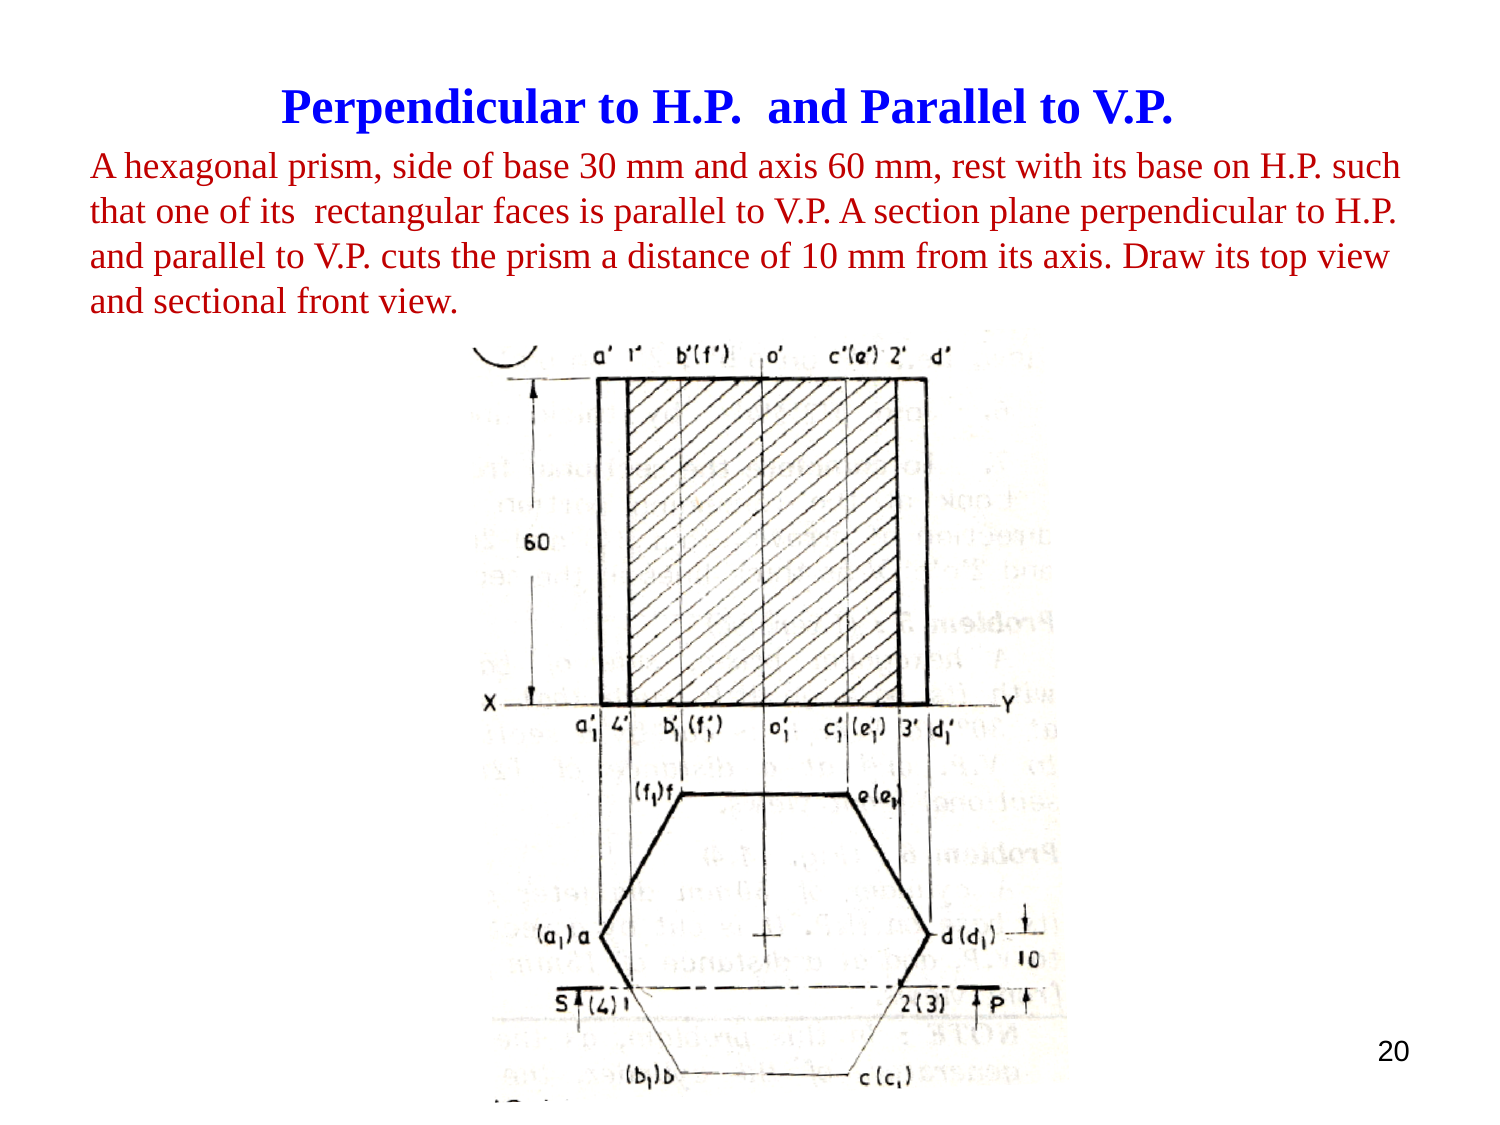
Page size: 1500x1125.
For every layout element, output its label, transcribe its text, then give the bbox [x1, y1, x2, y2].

picture [481, 337, 1057, 1093]
text_box Perpendicular to H.P. and Parallel to V.P. [266, 35, 1190, 141]
text_box A hexagonal prism, side of base 30 mm and axis 60 mm, rest with its base on H.P. such that one of its rectangular faces is parallel to V.P. A section plane perpendicular to H.P. and parallel to V.P. cuts the prism a distance of 10 mm from its axis. Draw its top view and sectional front view. [75, 133, 1463, 329]
slide_number 20 [1074, 1024, 1425, 1103]
